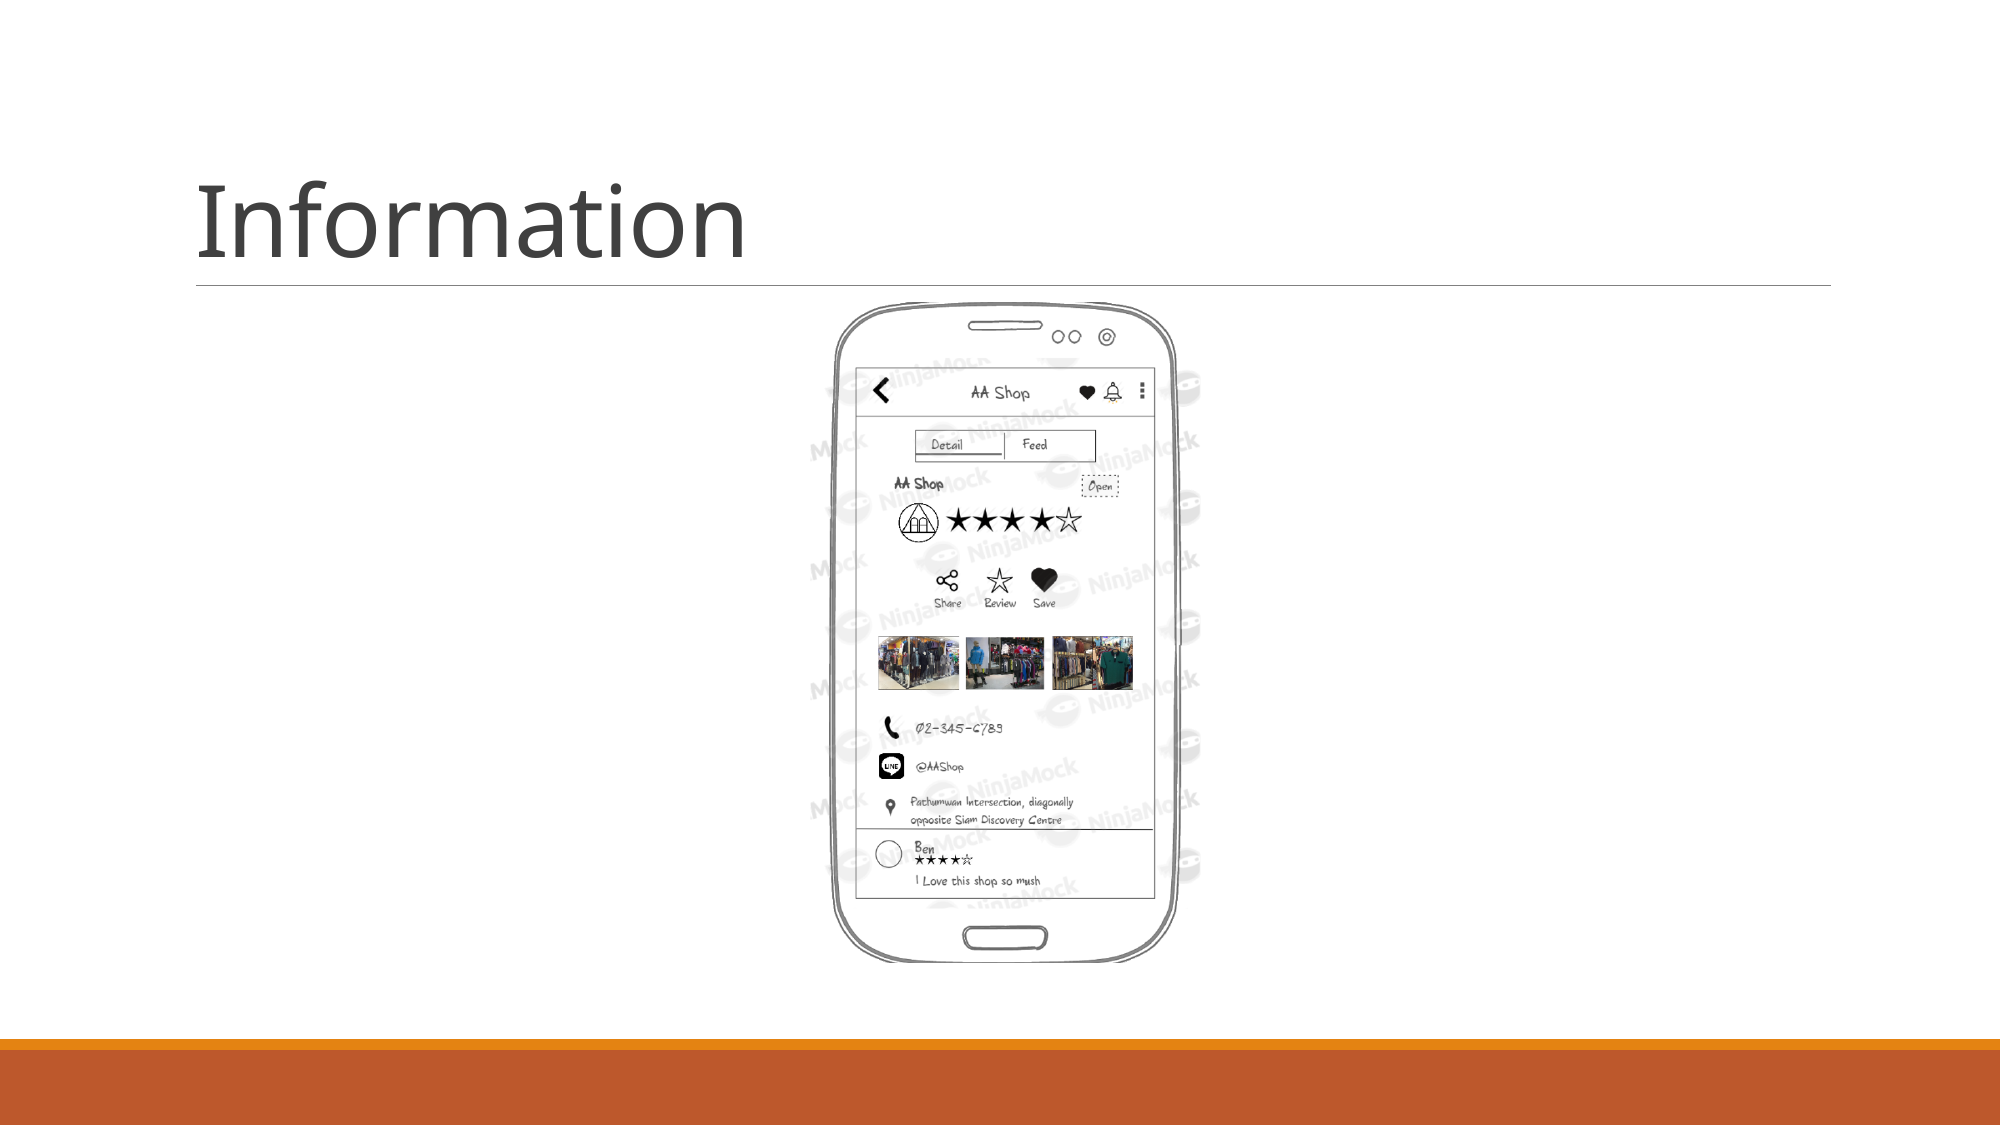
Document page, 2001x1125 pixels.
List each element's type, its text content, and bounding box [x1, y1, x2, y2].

title Information [180, 47, 1830, 285]
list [803, 302, 1207, 964]
